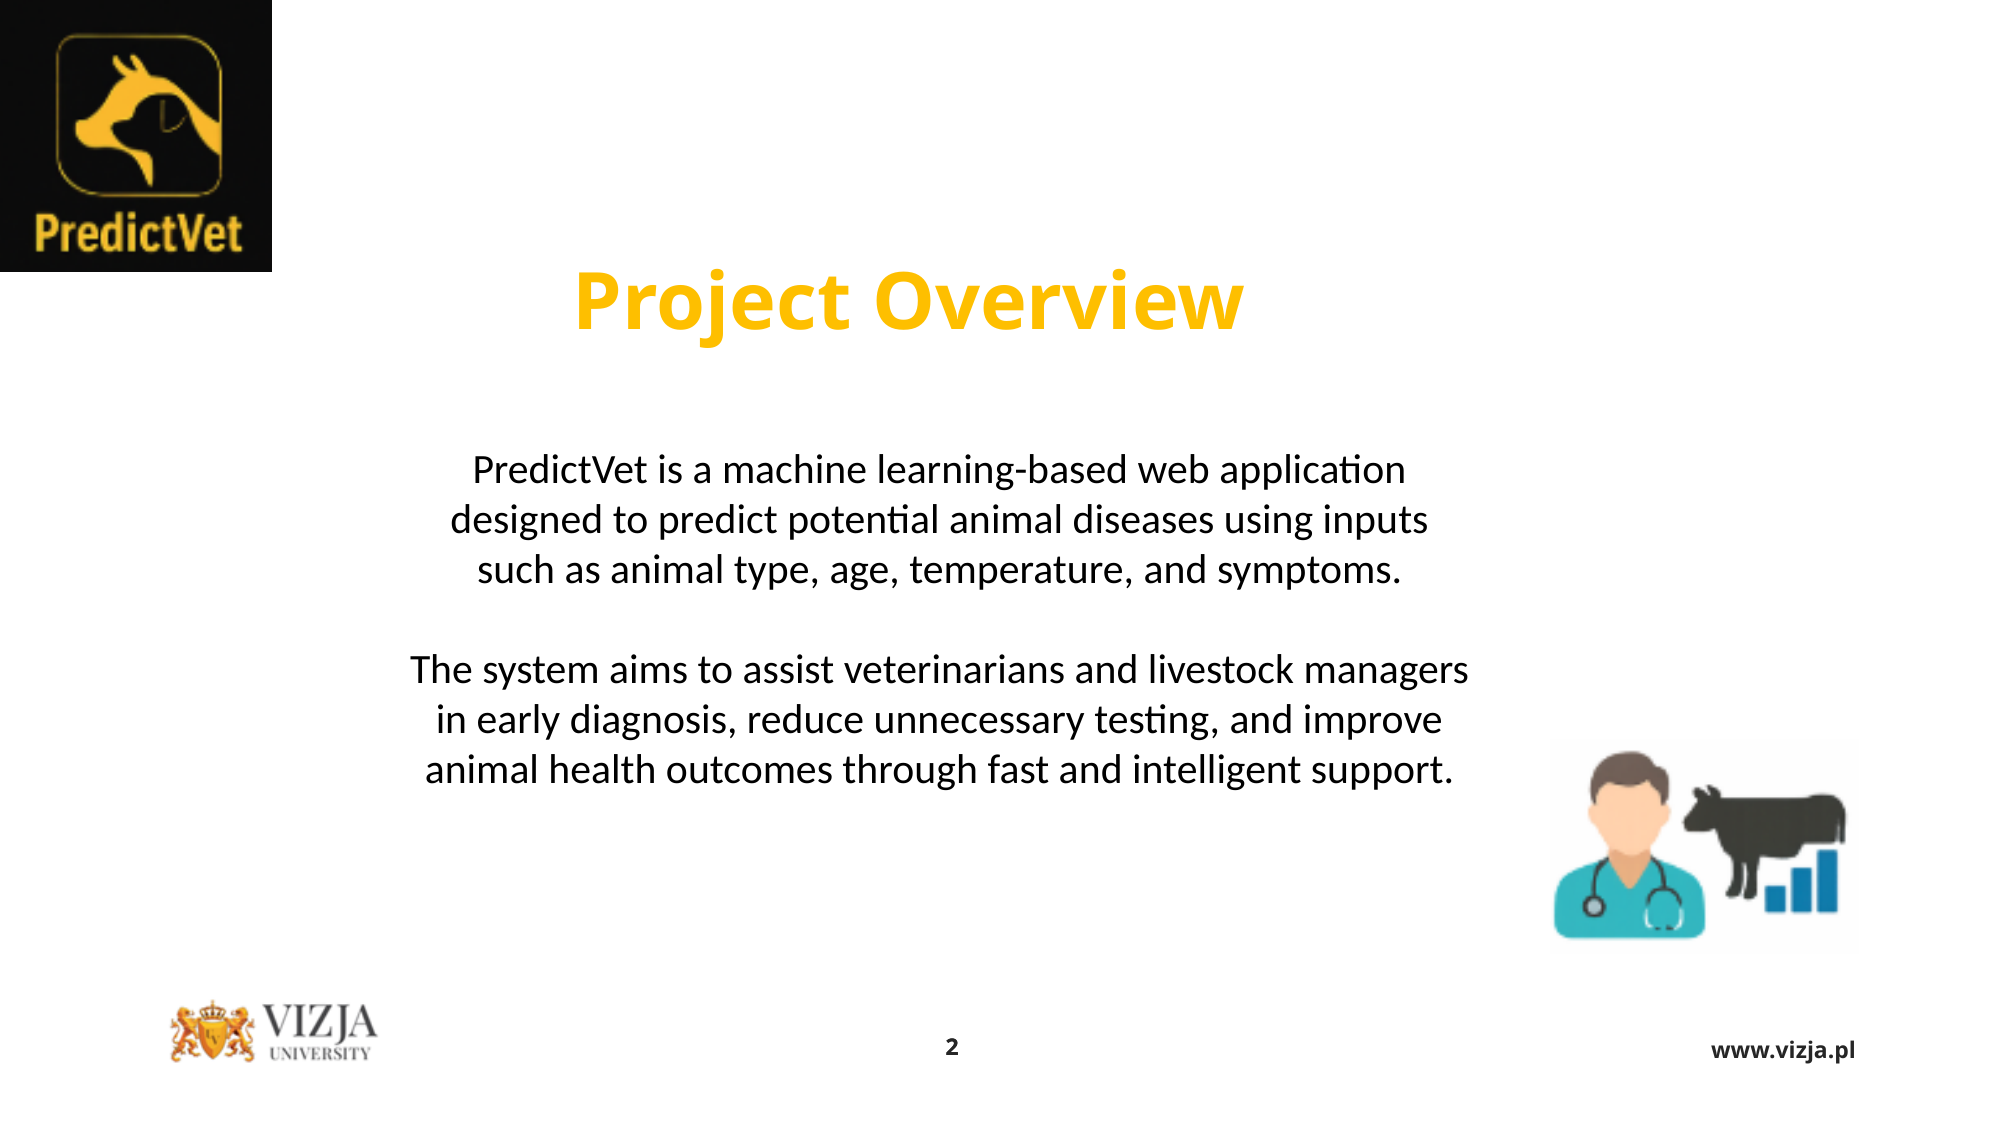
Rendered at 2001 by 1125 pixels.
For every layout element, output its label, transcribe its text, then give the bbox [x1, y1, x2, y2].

picture [0, 0, 272, 272]
picture [65, 980, 449, 1087]
picture [1550, 739, 1859, 954]
text_box PredictVet is a machine learning-based web application designed to predict potential animal diseases using inputs such as animal type, age, temperature, and symptoms. The system aims to assist veterinarians and livestock managers in early diagnosis, reduce unnecessary testing, and improve animal health outcomes through fast and intelligent support. [407, 441, 1473, 878]
text_box Project Overview [463, 250, 1355, 346]
text_box 2 [945, 1032, 1064, 1065]
